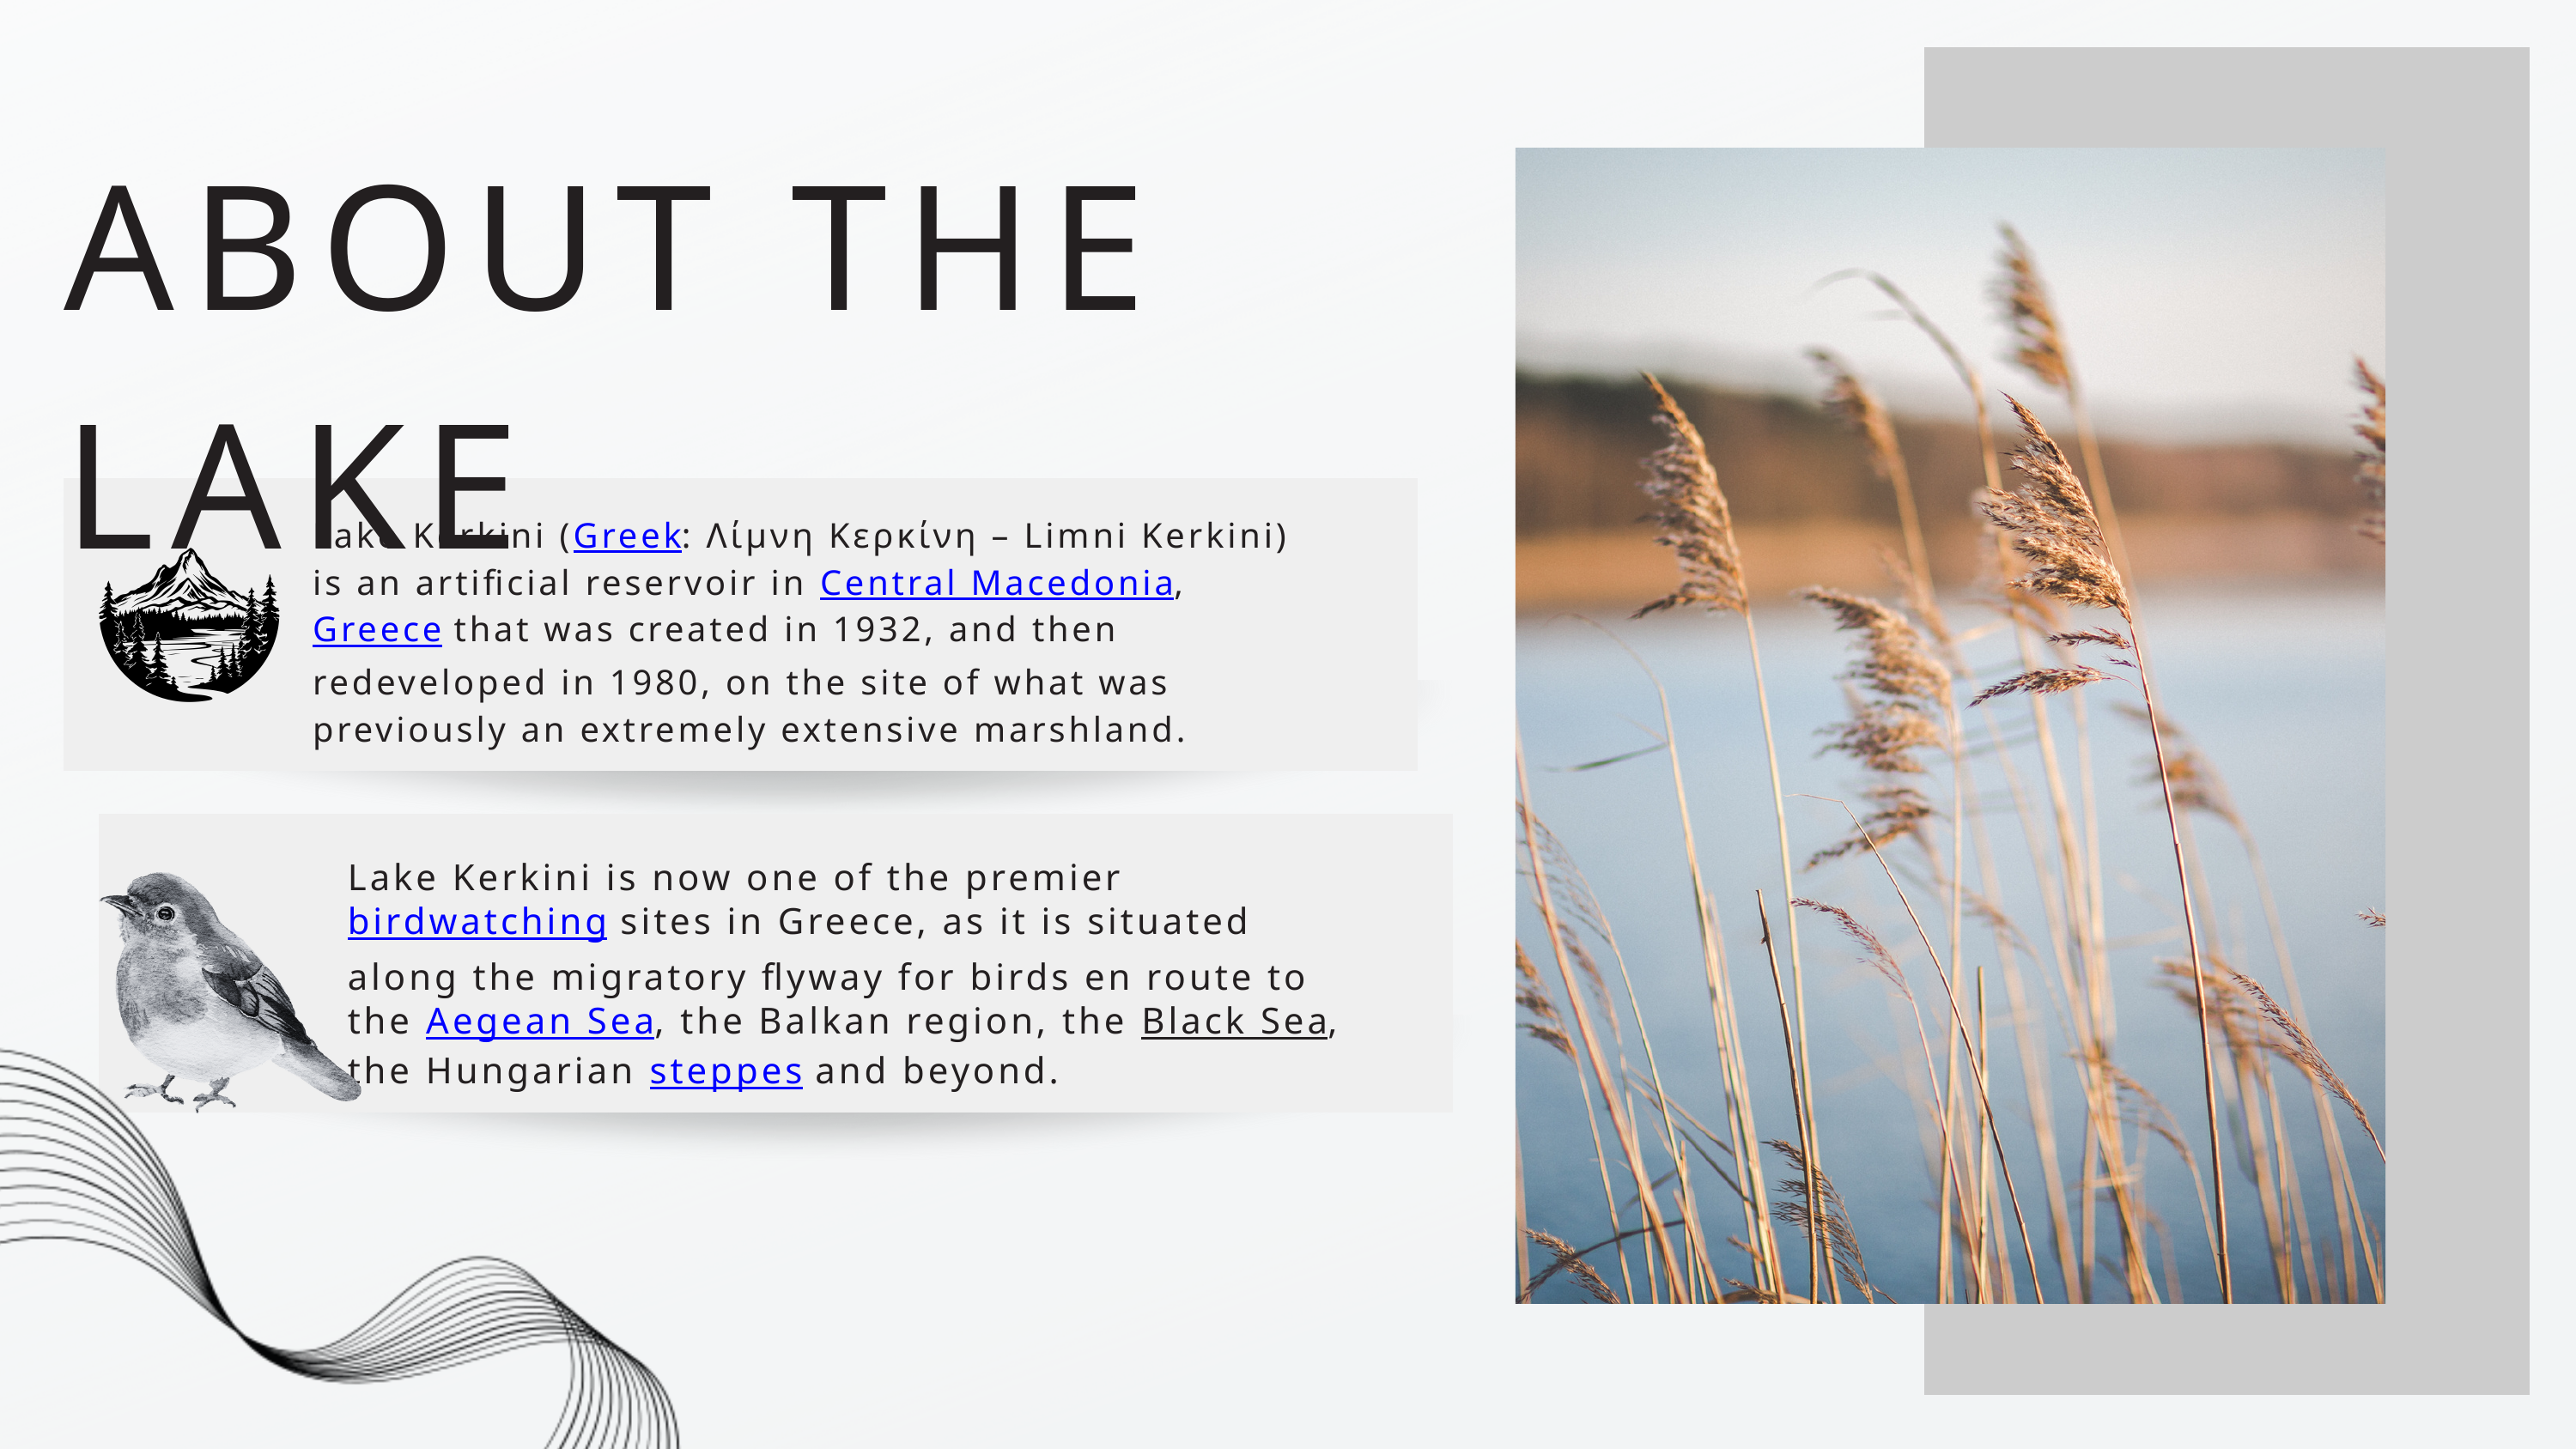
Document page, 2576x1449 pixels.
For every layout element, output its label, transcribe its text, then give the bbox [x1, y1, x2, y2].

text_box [64, 477, 1419, 772]
text_box [0, 0, 2576, 1449]
text_box [1515, 148, 1918, 1304]
text_box ABOUT THE LAKE [64, 106, 1488, 584]
text_box [0, 1034, 682, 1449]
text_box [1924, 47, 2530, 1396]
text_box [98, 813, 1453, 1113]
text_box [78, 680, 1453, 826]
text_box [682, 1015, 1473, 1161]
